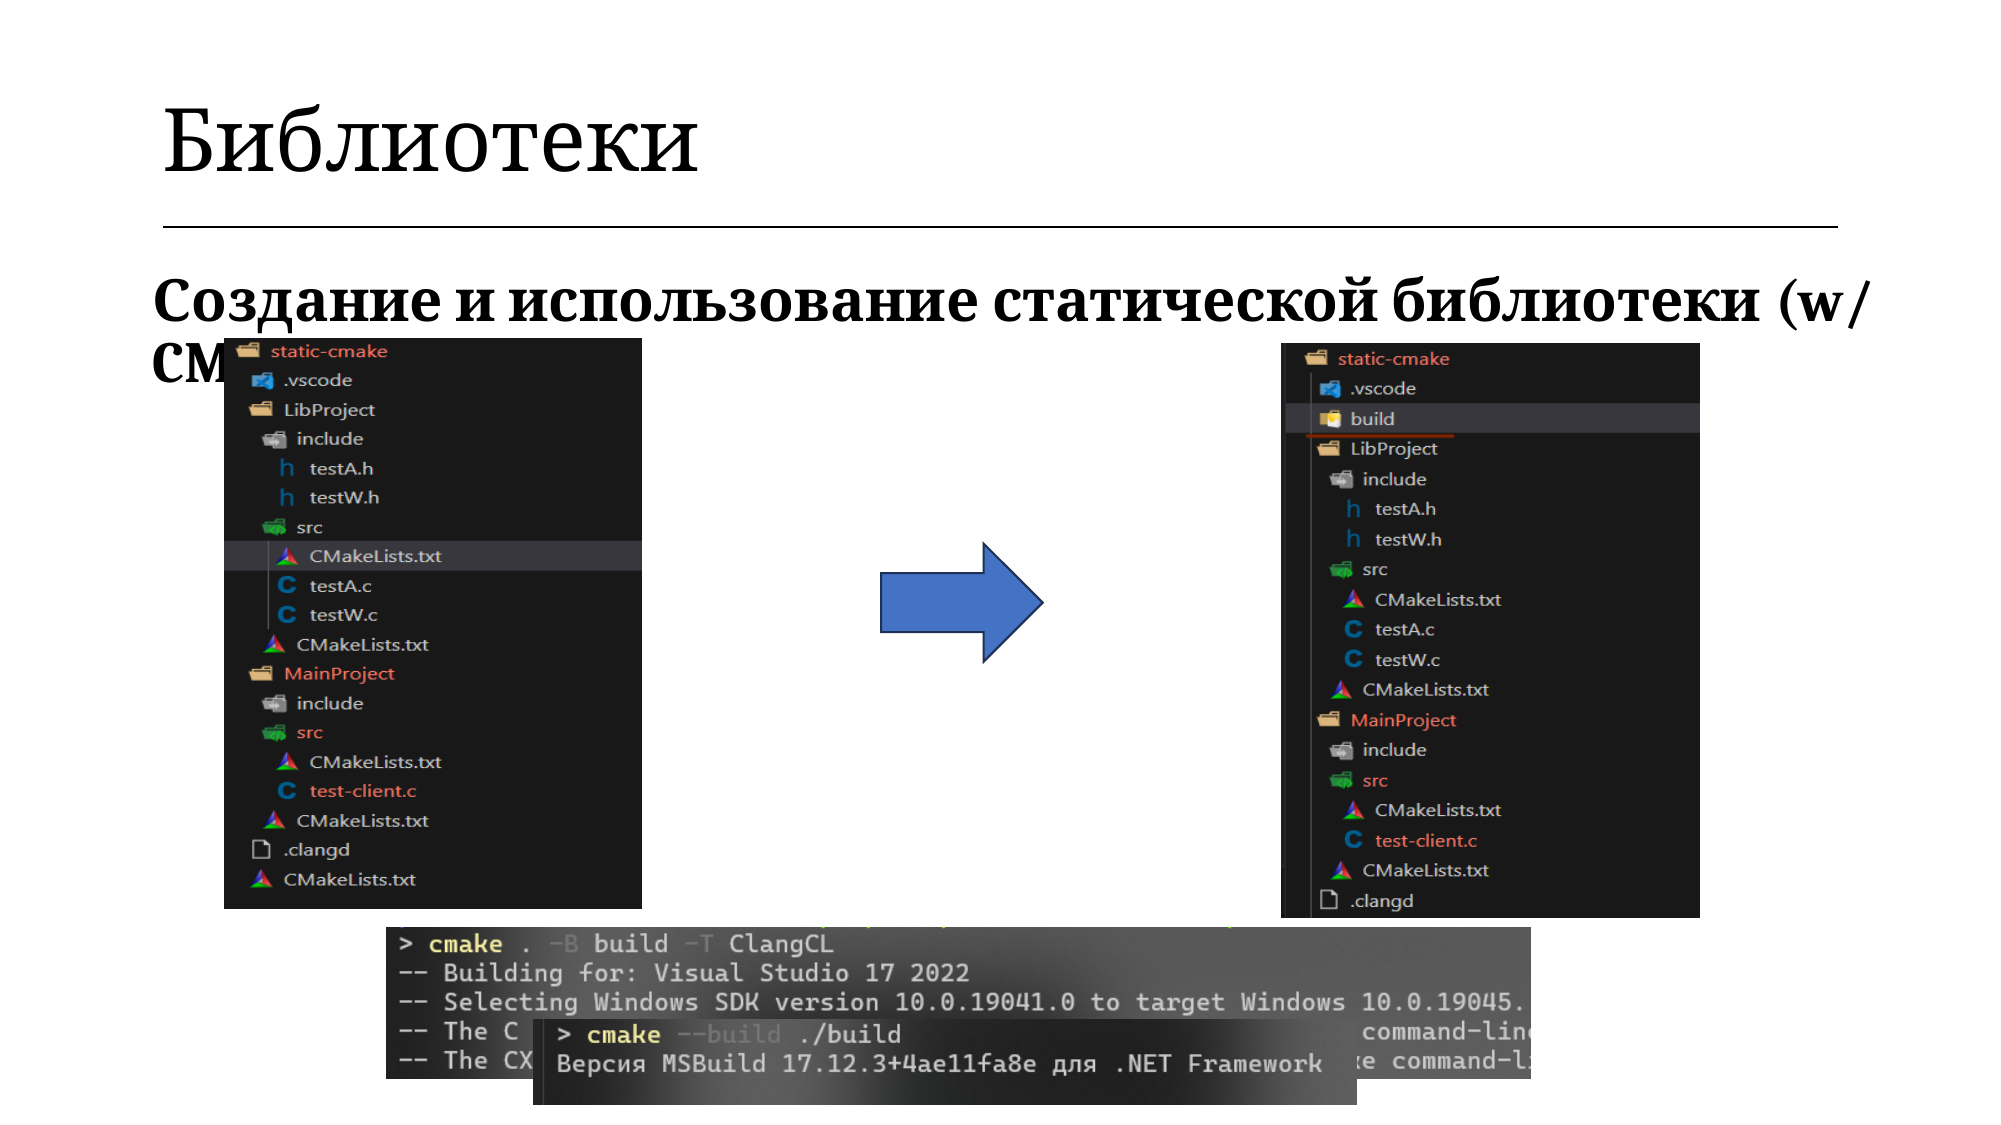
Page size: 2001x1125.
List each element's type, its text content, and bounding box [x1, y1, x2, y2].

text_box [880, 541, 1045, 665]
picture [1281, 343, 1700, 918]
picture [386, 927, 1531, 1105]
picture [224, 338, 642, 909]
table_header Библиотеки [163, 60, 1838, 226]
list Создание и использование статической библиотеки (w/ CMake) [137, 266, 2000, 1039]
